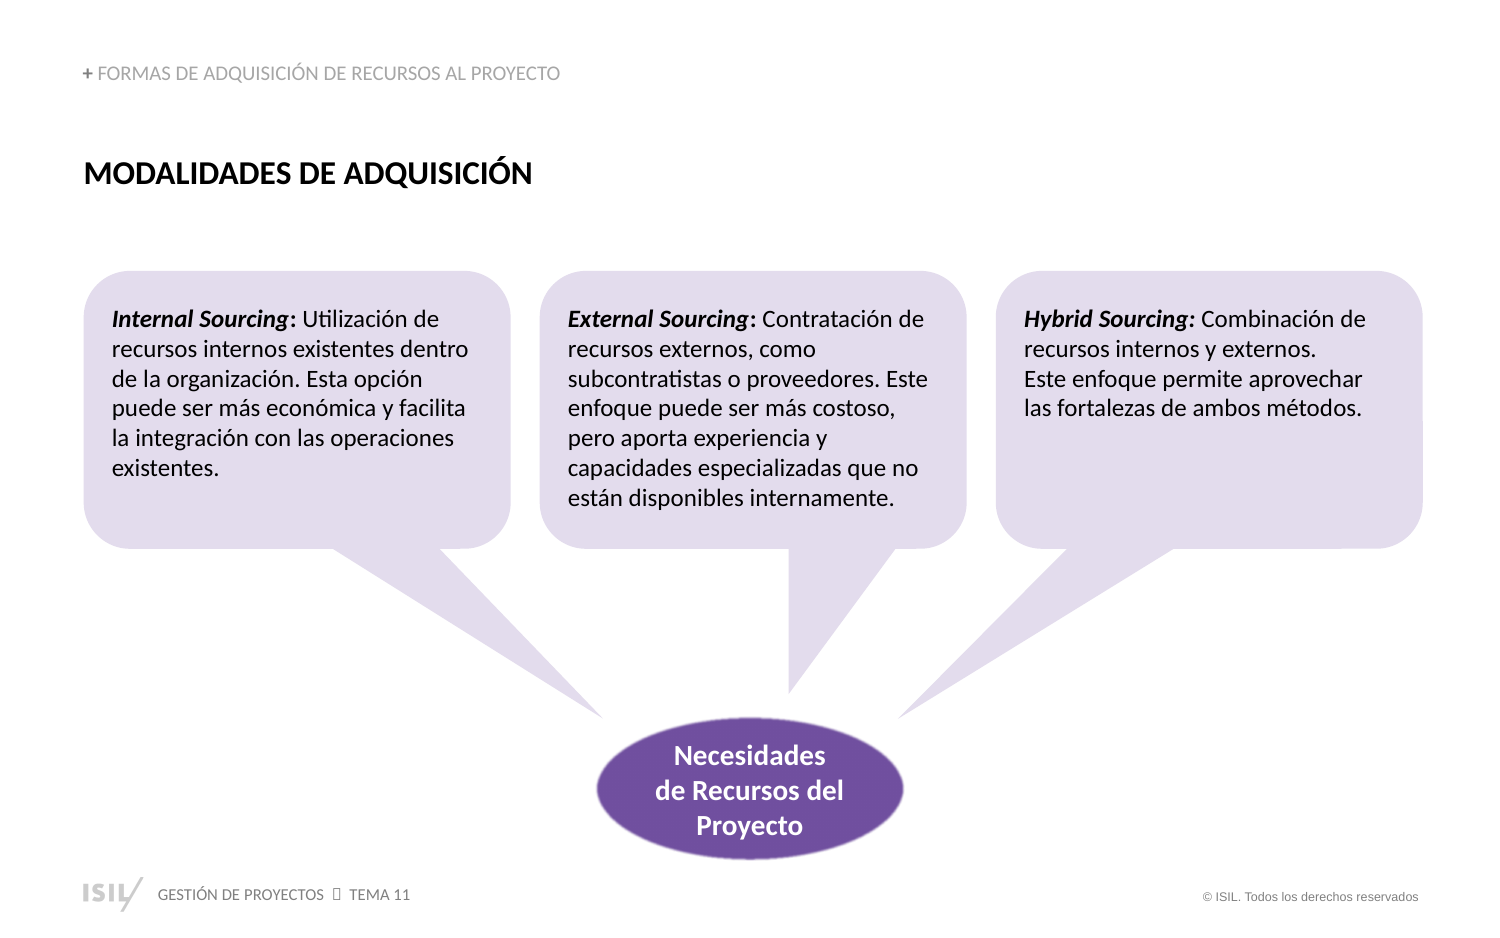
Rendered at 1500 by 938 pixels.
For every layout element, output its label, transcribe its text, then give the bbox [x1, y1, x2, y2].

text_box + FORMAS DE ADQUISICIÓN DE RECURSOS AL PROYECTO [82, 61, 586, 85]
text_box Hybrid Sourcing: Combinación de recursos internos y externos. Este enfoque permite aprovechar las fortalezas de ambos métodos. [894, 267, 1426, 722]
text_box MODALIDADES DE ADQUISICIÓN [83, 151, 945, 192]
text_box External Sourcing: Contratación de recursos externos, como subcontratistas o proveedores. Este enfoque puede ser más costoso, pero aporta experiencia y capacidades especializadas que no están disponibles internamente. [536, 267, 970, 698]
text_box Internal Sourcing: Utilización de recursos internos existentes dentro de la organización. Esta opción puede ser más económica y facilita la integración con las operaciones existentes. [80, 267, 607, 722]
text_box Necesidades de Recursos del Proyecto [598, 719, 903, 859]
